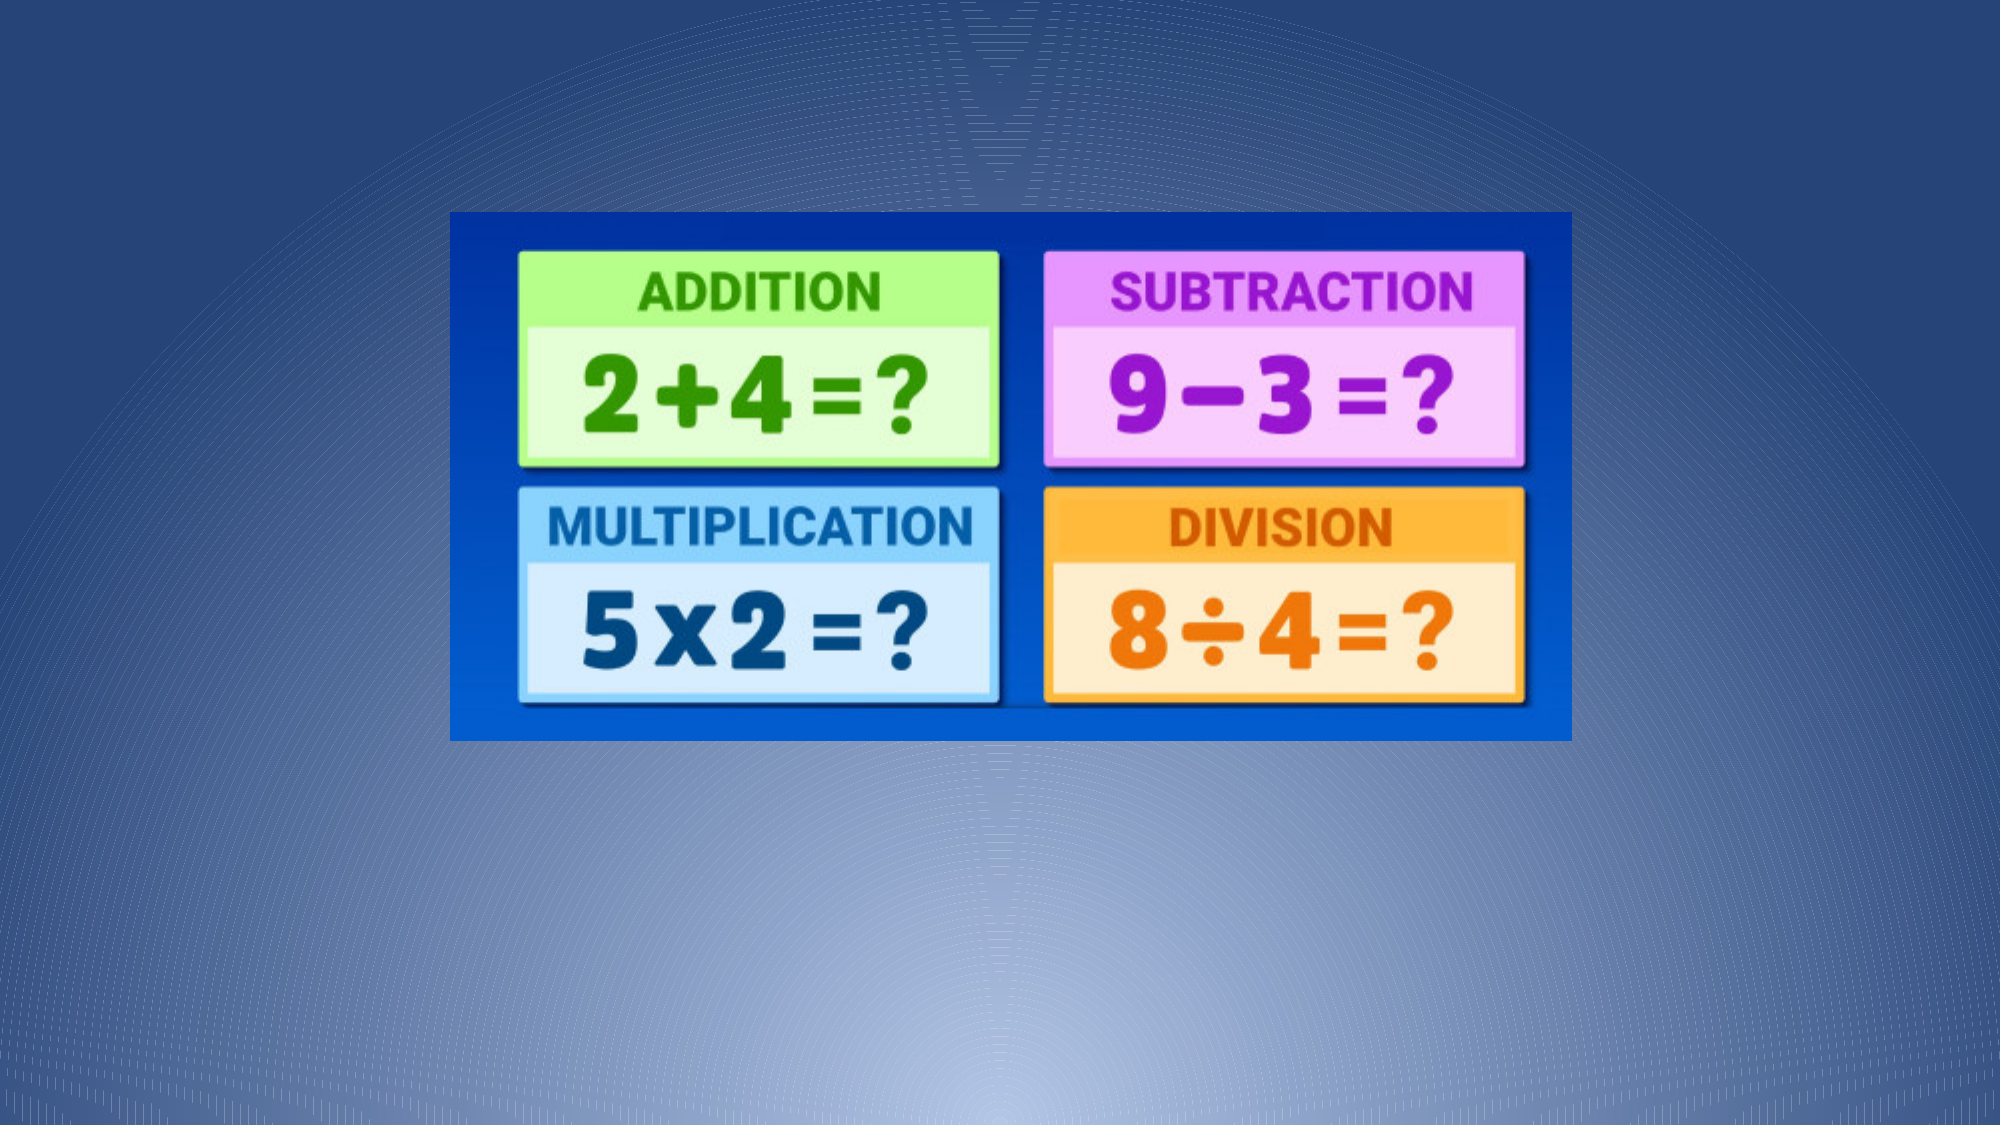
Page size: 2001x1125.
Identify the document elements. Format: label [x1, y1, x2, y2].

picture [450, 212, 1572, 741]
